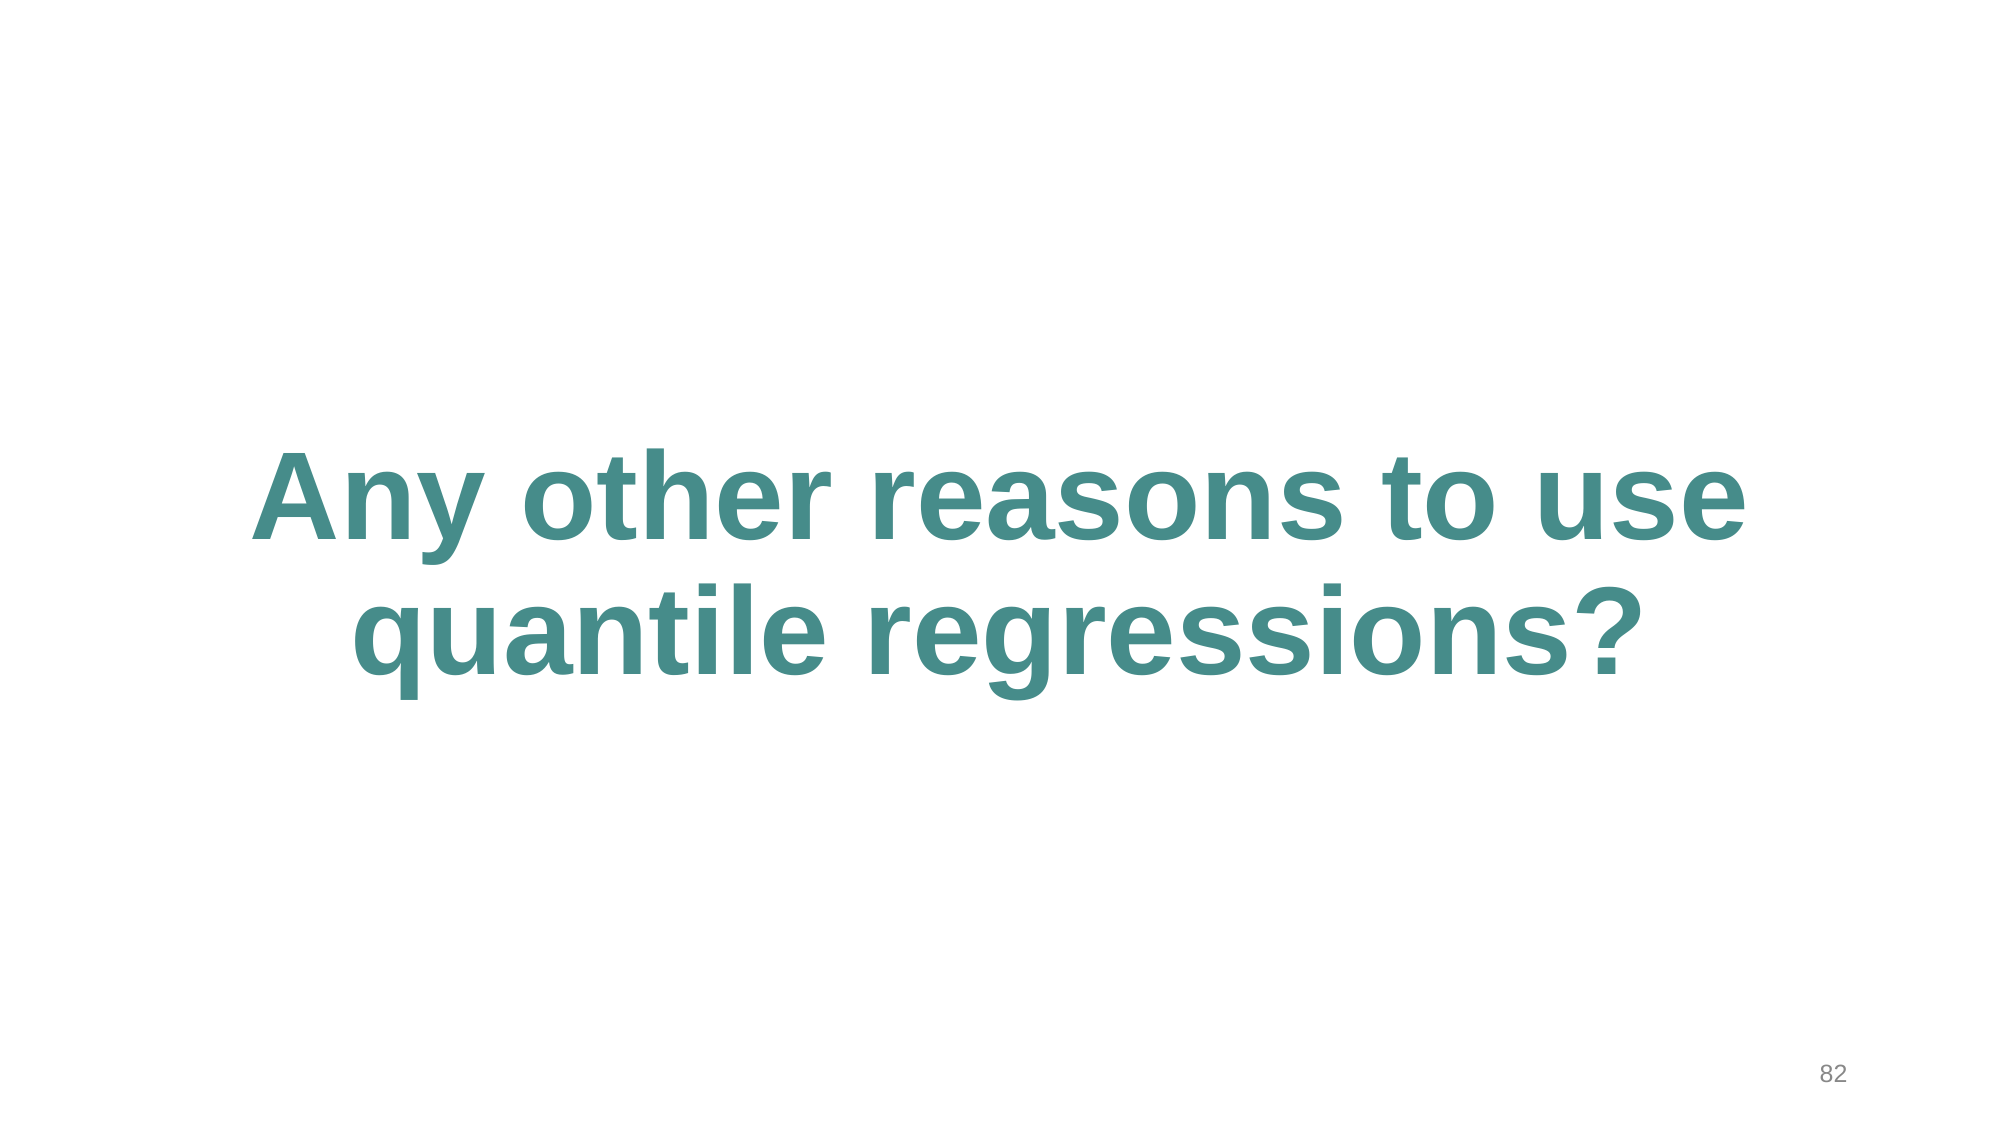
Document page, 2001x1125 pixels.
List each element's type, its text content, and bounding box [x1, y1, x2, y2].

slide_number 82 [1412, 1042, 1863, 1103]
title Any other reasons to use quantile regressions? [113, 318, 1887, 710]
